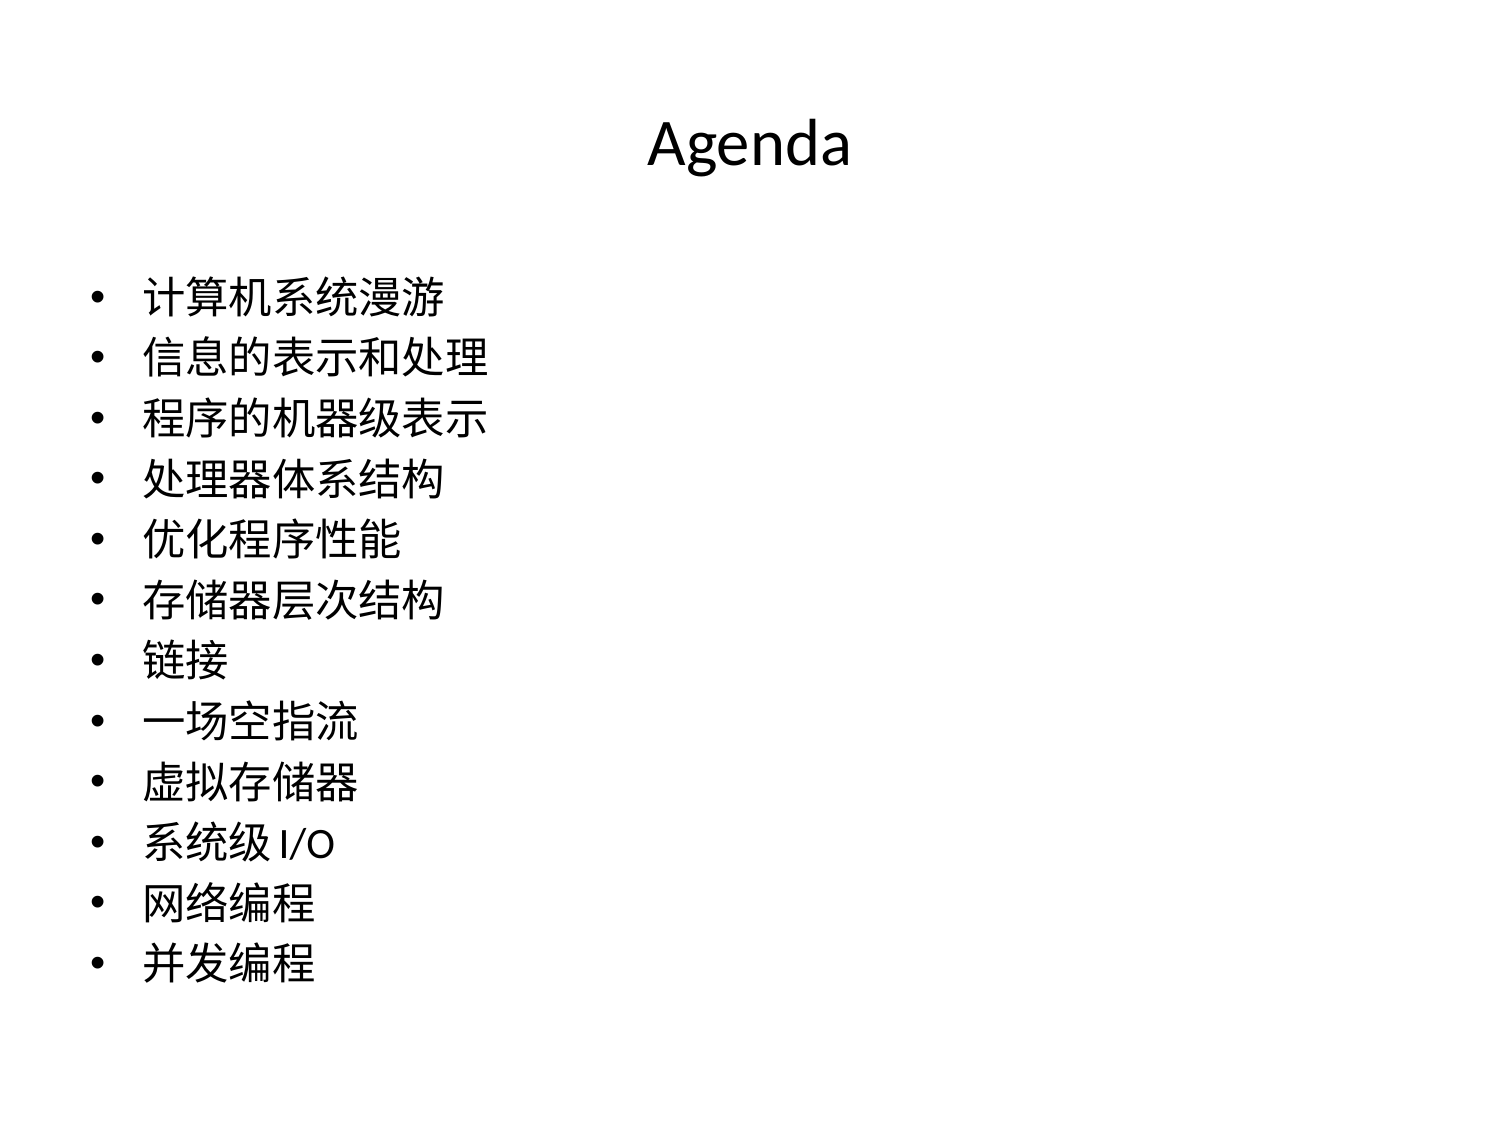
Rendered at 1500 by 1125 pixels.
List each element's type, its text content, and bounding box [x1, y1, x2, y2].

title Agenda [75, 45, 1425, 233]
list 计算机系统漫游 信息的表示和处理 程序的机器级表示 处理器体系结构 优化程序性能 存储器层次结构 链接 一场空指流 虚拟存储器 系统级I/O 网络编程 并发编程 [75, 262, 1425, 1005]
